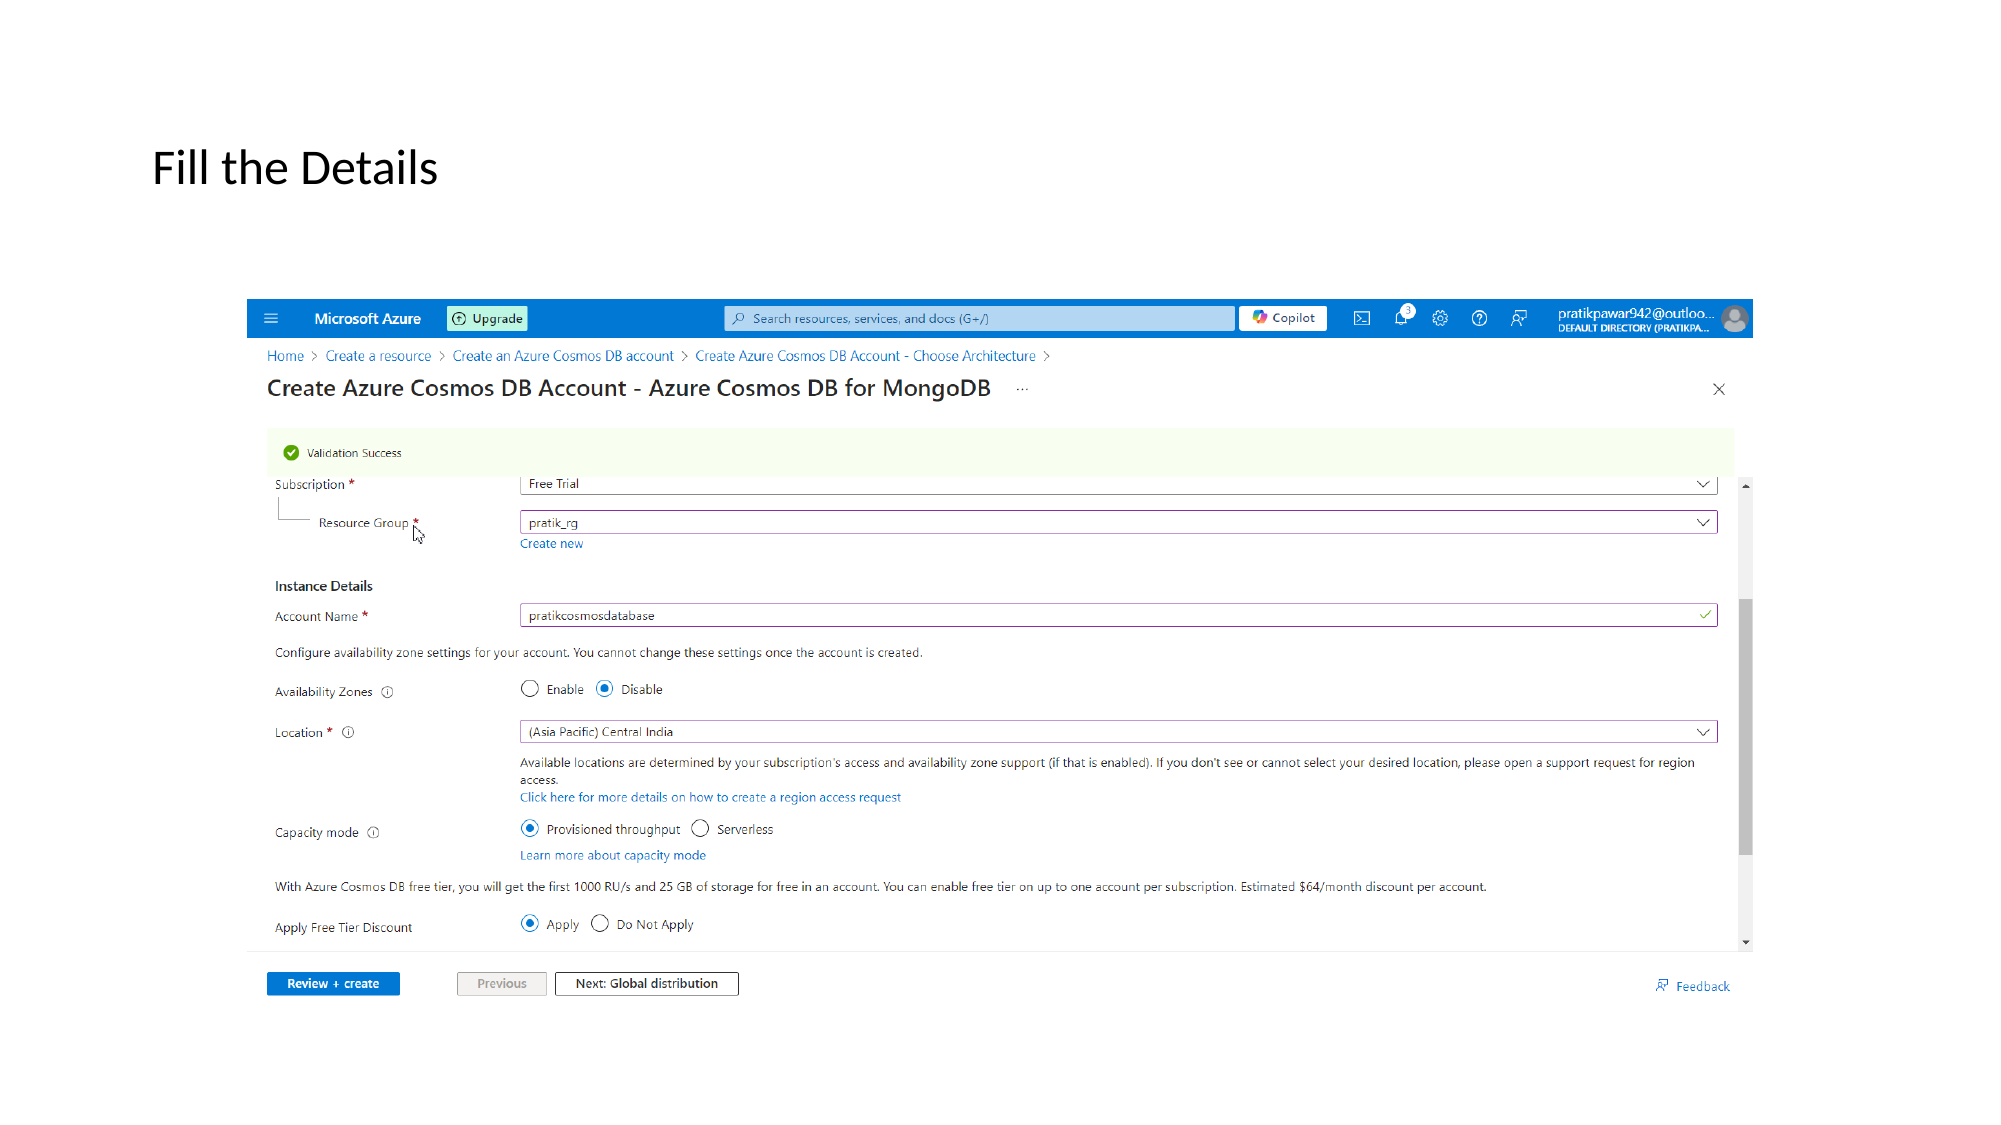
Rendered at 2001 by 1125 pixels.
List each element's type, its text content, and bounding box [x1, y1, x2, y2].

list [247, 299, 1753, 1014]
title Fill the Details [137, 59, 1863, 278]
